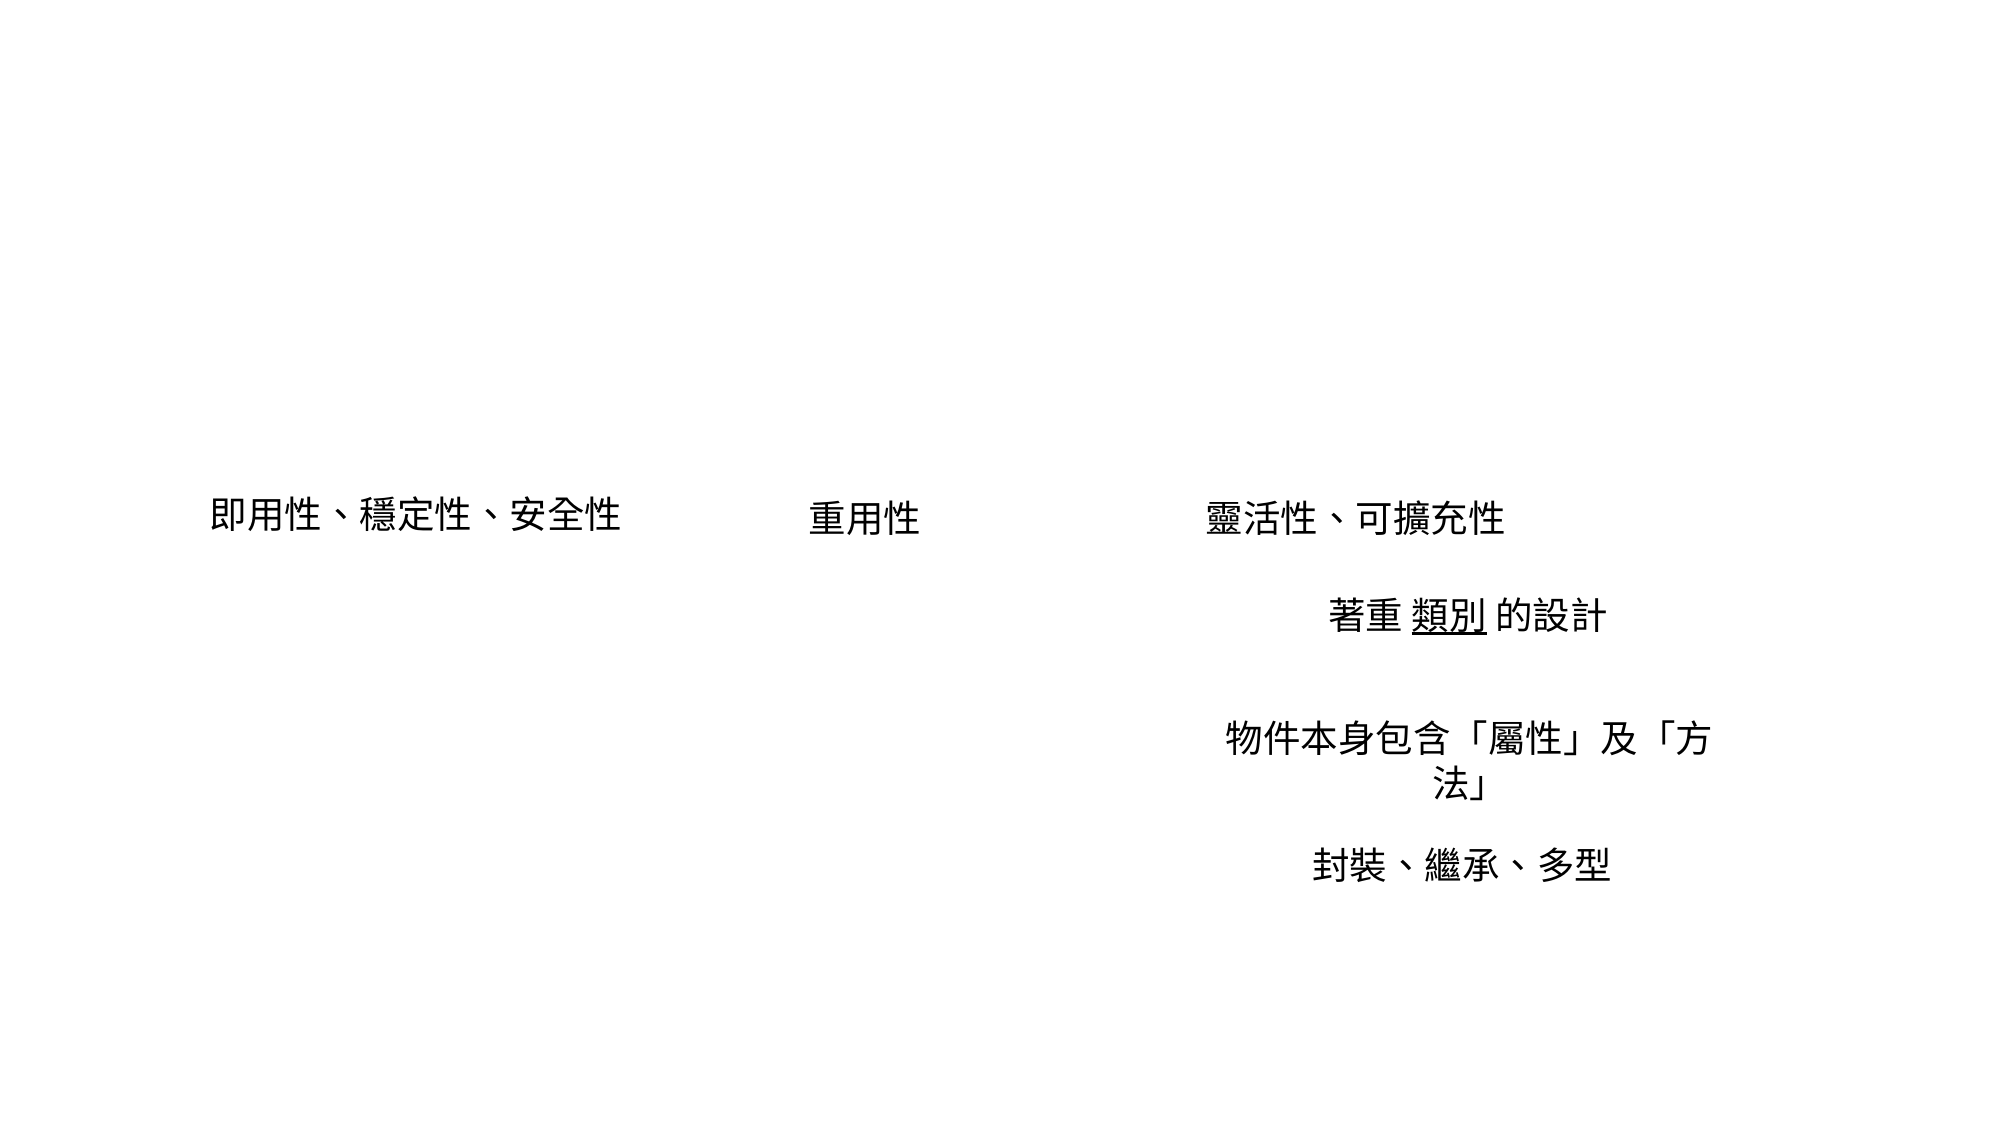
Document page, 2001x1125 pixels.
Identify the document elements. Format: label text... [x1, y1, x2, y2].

text_box 封裝、繼承、多型 [1297, 835, 1647, 895]
text_box 著重 類別 的設計 [1233, 584, 1702, 645]
text_box 重用性 [679, 487, 1051, 547]
text_box 靈活性、可擴充性 [1174, 487, 1538, 547]
text_box 即用性、穩定性、安全性 [181, 483, 650, 544]
text_box 物件本身包含「屬性」及「方法」 [1189, 707, 1750, 813]
